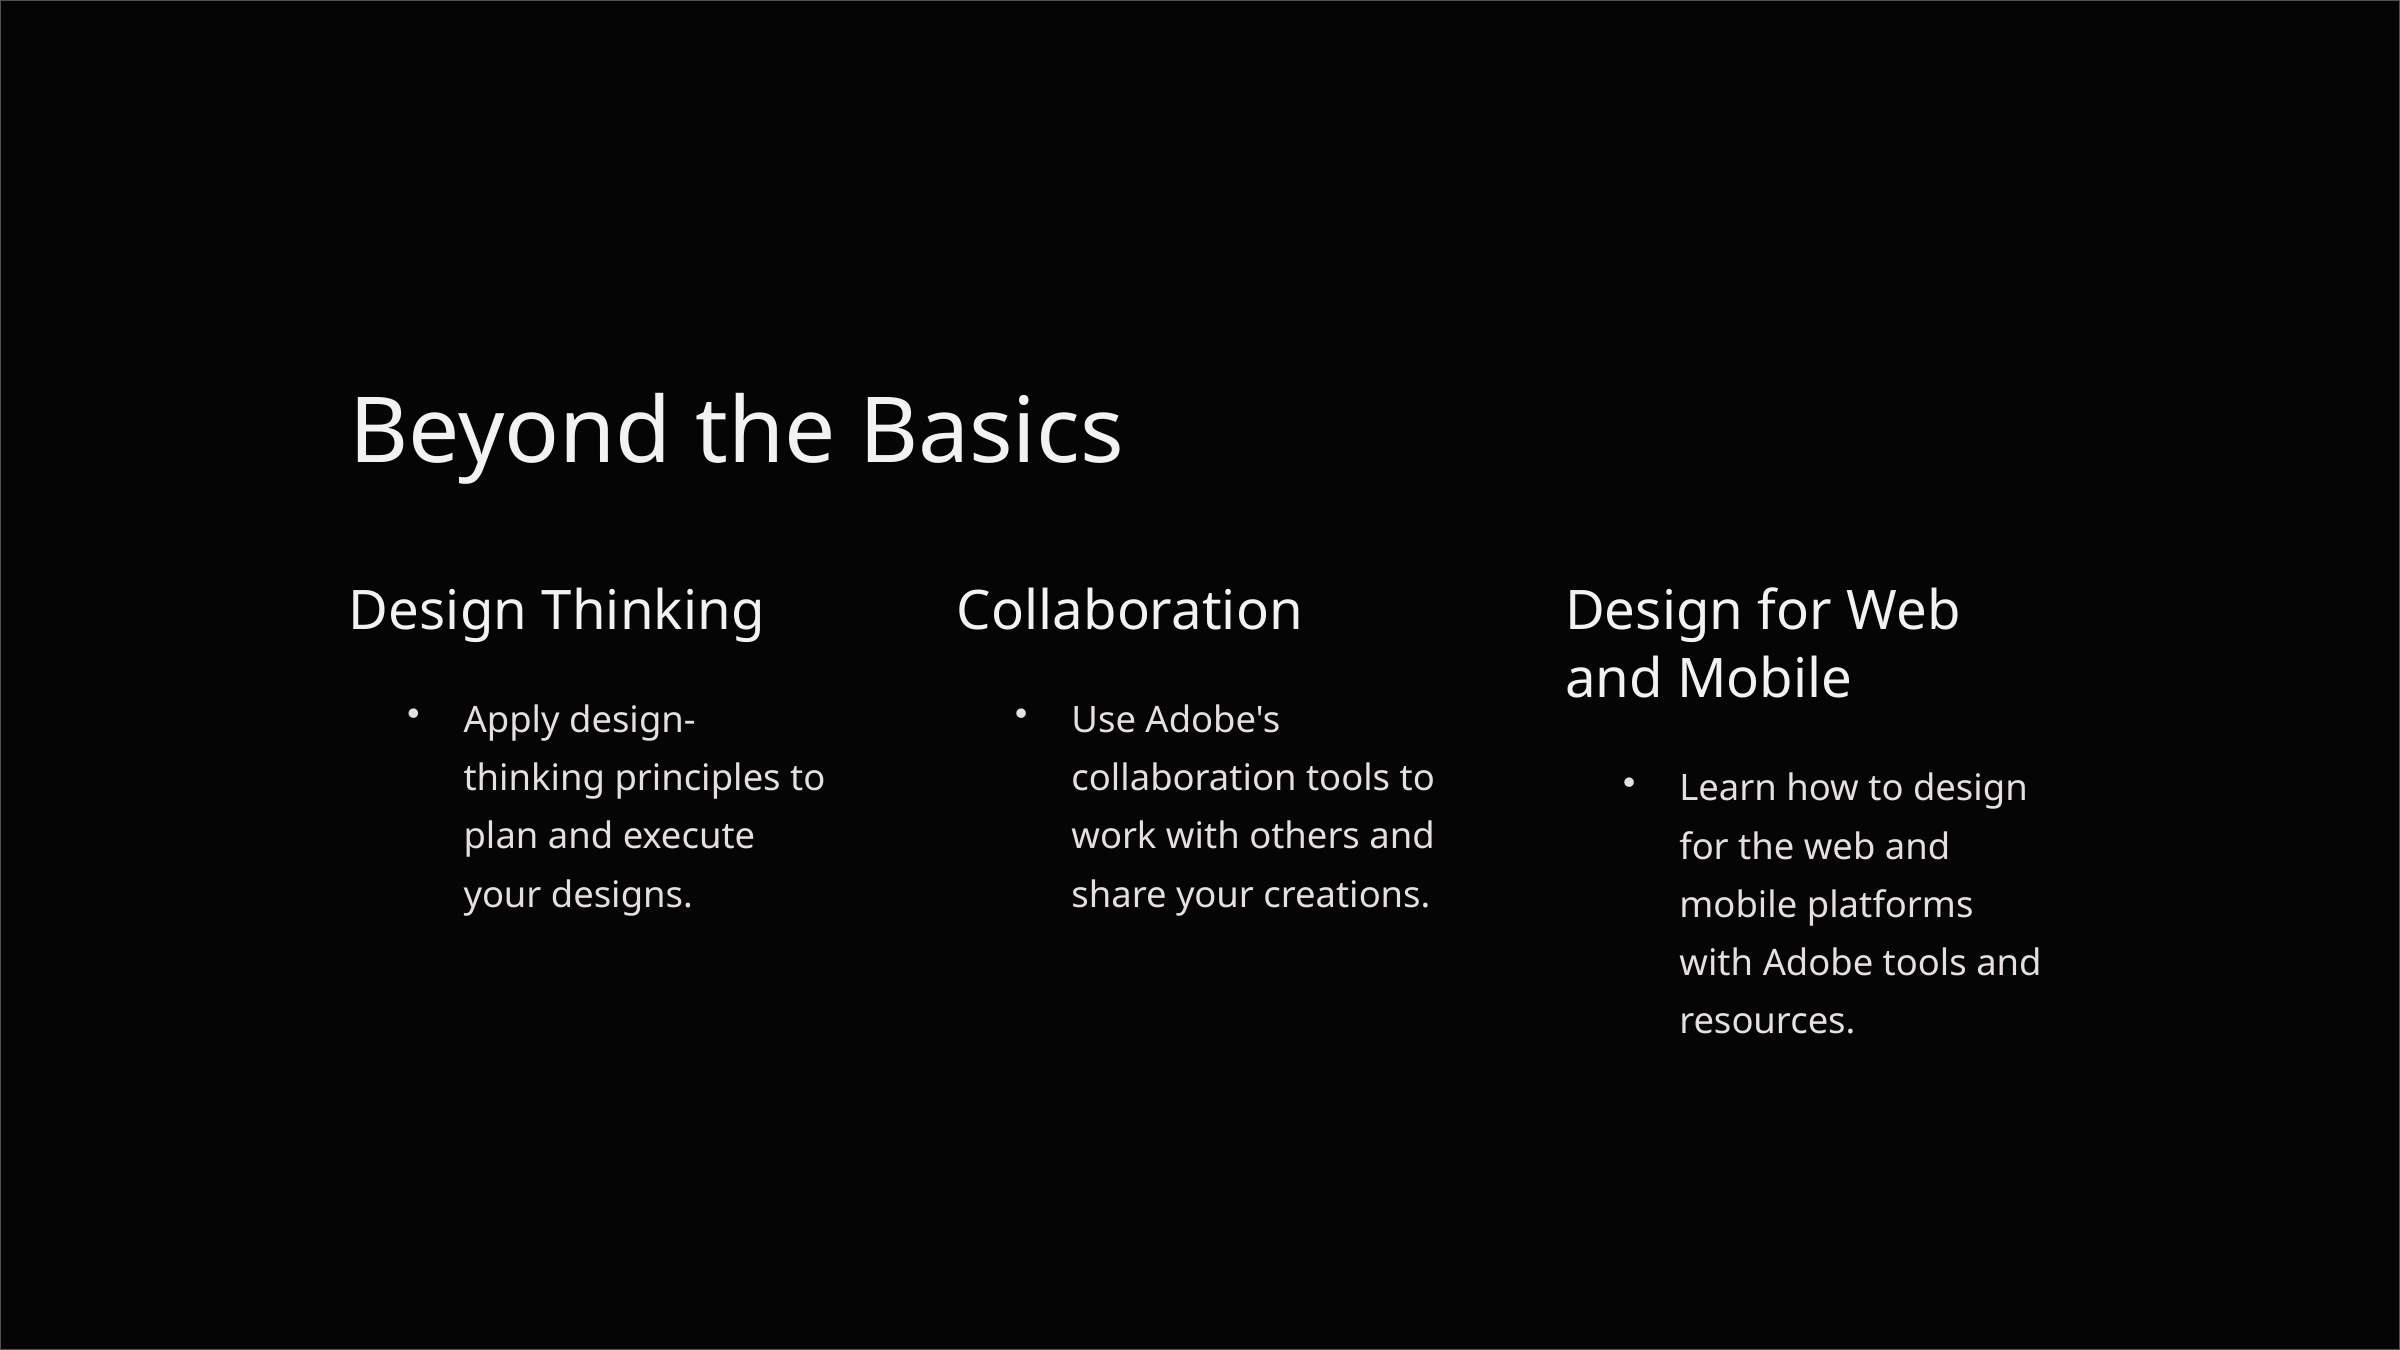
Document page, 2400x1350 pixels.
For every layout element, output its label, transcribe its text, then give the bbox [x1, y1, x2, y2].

text_box Use Adobe's collaboration tools to work with others and share your creations. [1000, 674, 1460, 849]
text_box Design for Web and Mobile [1550, 564, 2068, 702]
text_box Collaboration [942, 564, 1380, 634]
text_box Learn how to design for the web and mobile platforms with Adobe tools and resources. [1608, 742, 2068, 976]
text_box [0, 0, 2400, 1350]
text_box Beyond the Basics [334, 359, 1156, 474]
text_box Design Thinking [334, 564, 772, 634]
text_box Apply design-thinking principles to plan and execute your designs. [392, 674, 852, 849]
